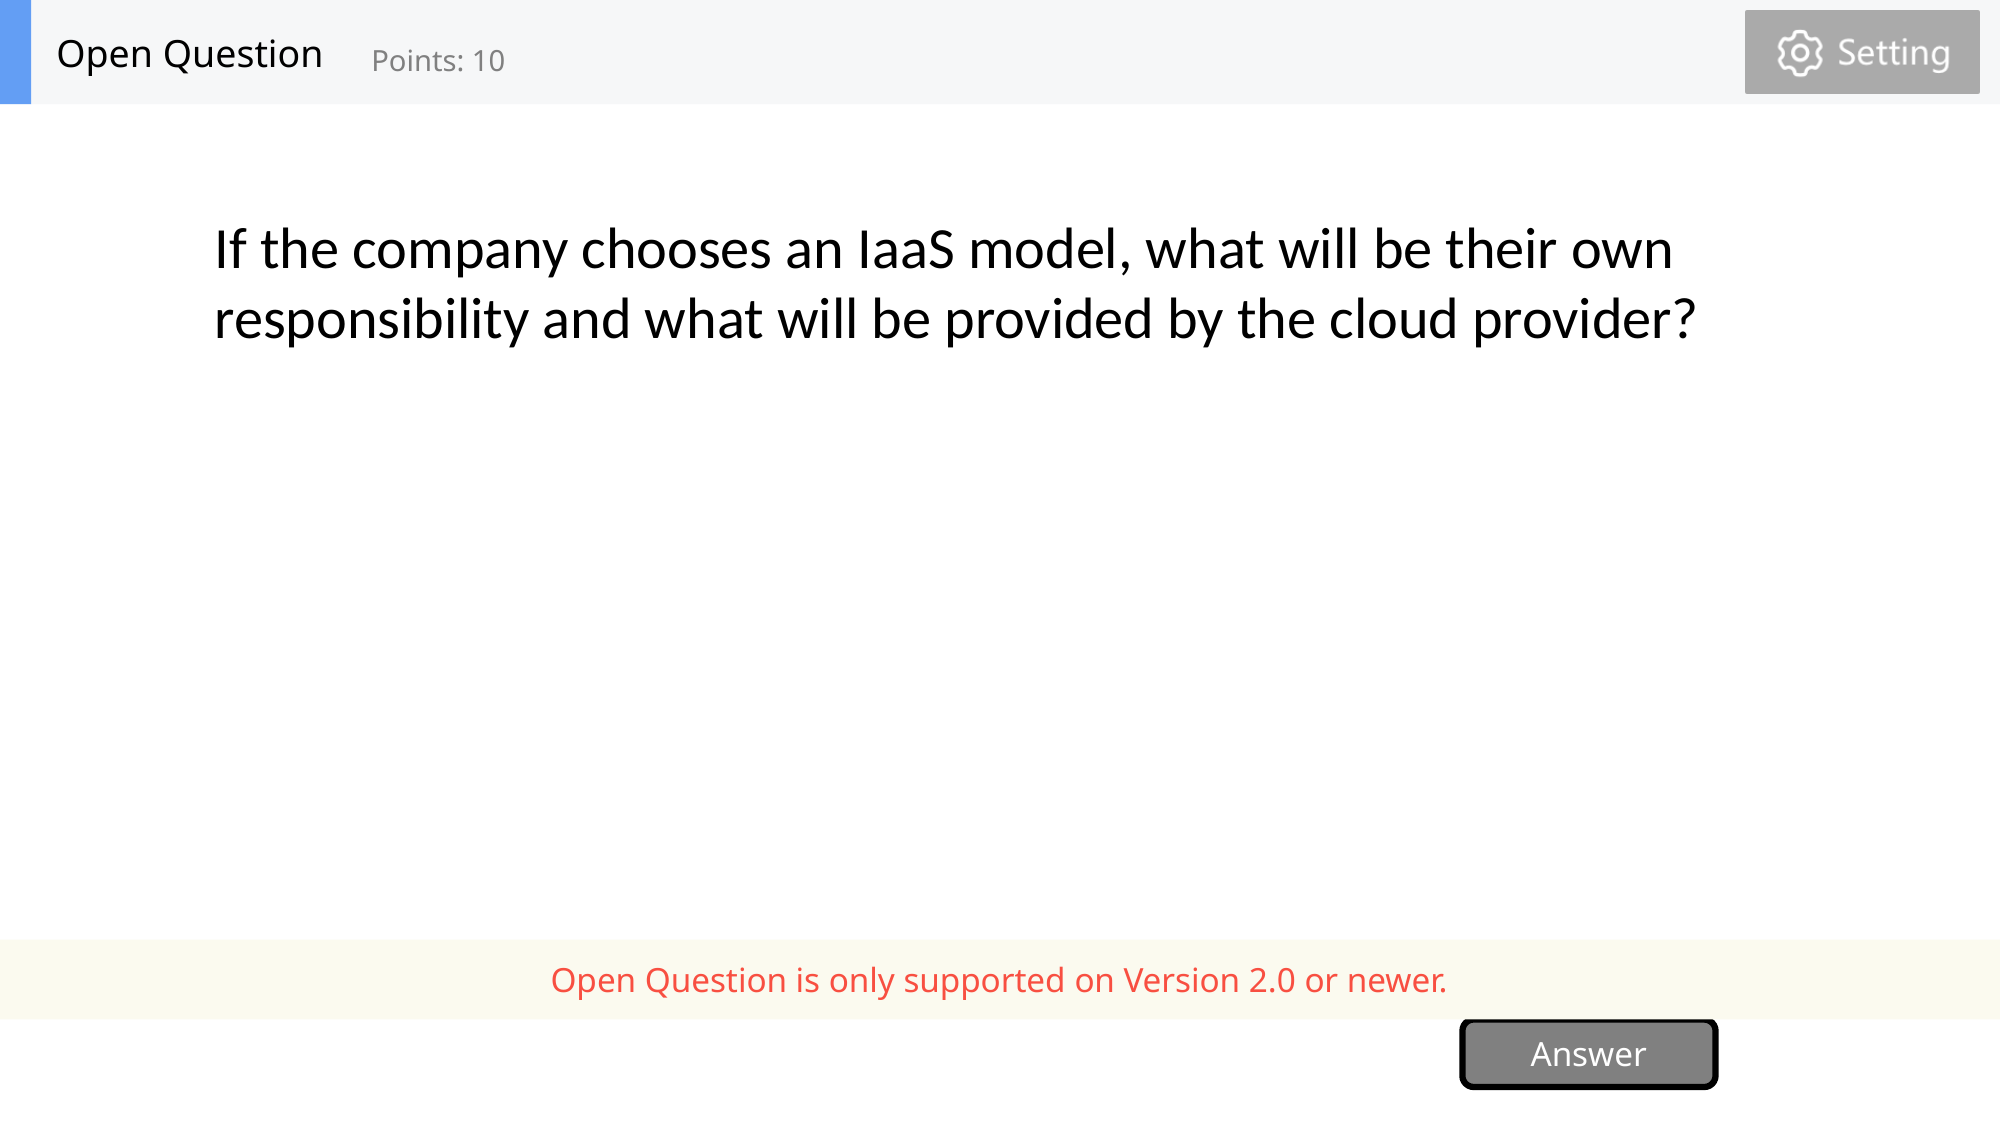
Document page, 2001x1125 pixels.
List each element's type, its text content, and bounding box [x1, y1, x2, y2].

text_box If the company chooses an IaaS model, what will be their own responsibility and what will be provided by the cloud provider? [200, 105, 1800, 456]
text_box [0, 0, 2000, 105]
text_box Open Question is only supported on Version 2.0 or newer. [0, 938, 2000, 1021]
picture [1745, 10, 1980, 94]
text_box Answer [1461, 1021, 1717, 1089]
